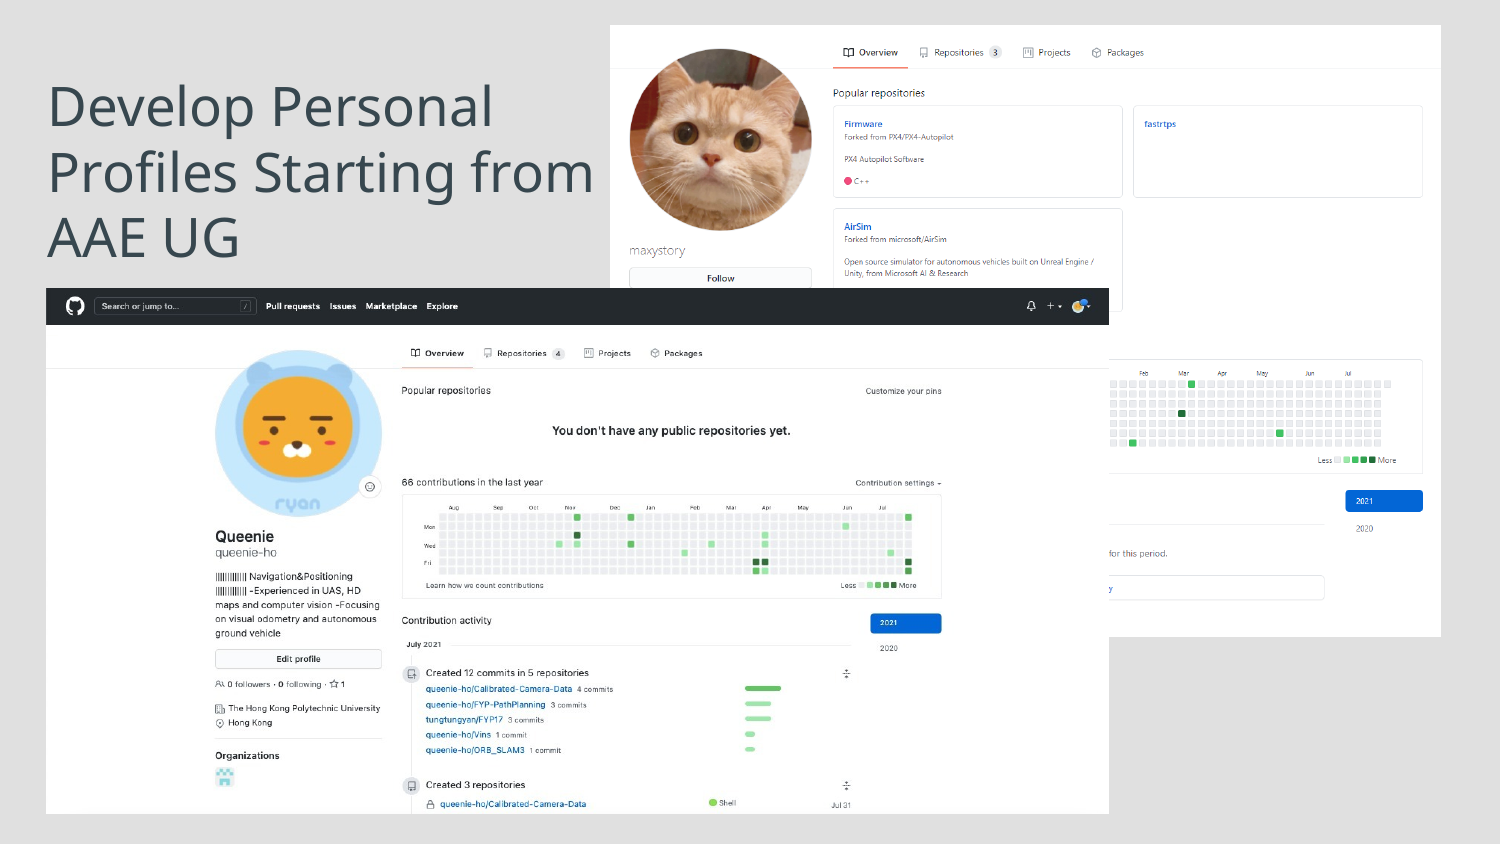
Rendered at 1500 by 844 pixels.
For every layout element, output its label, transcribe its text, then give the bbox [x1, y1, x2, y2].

title Develop Personal Profiles Starting from AAE UG [32, 40, 605, 301]
picture [46, 25, 1441, 814]
